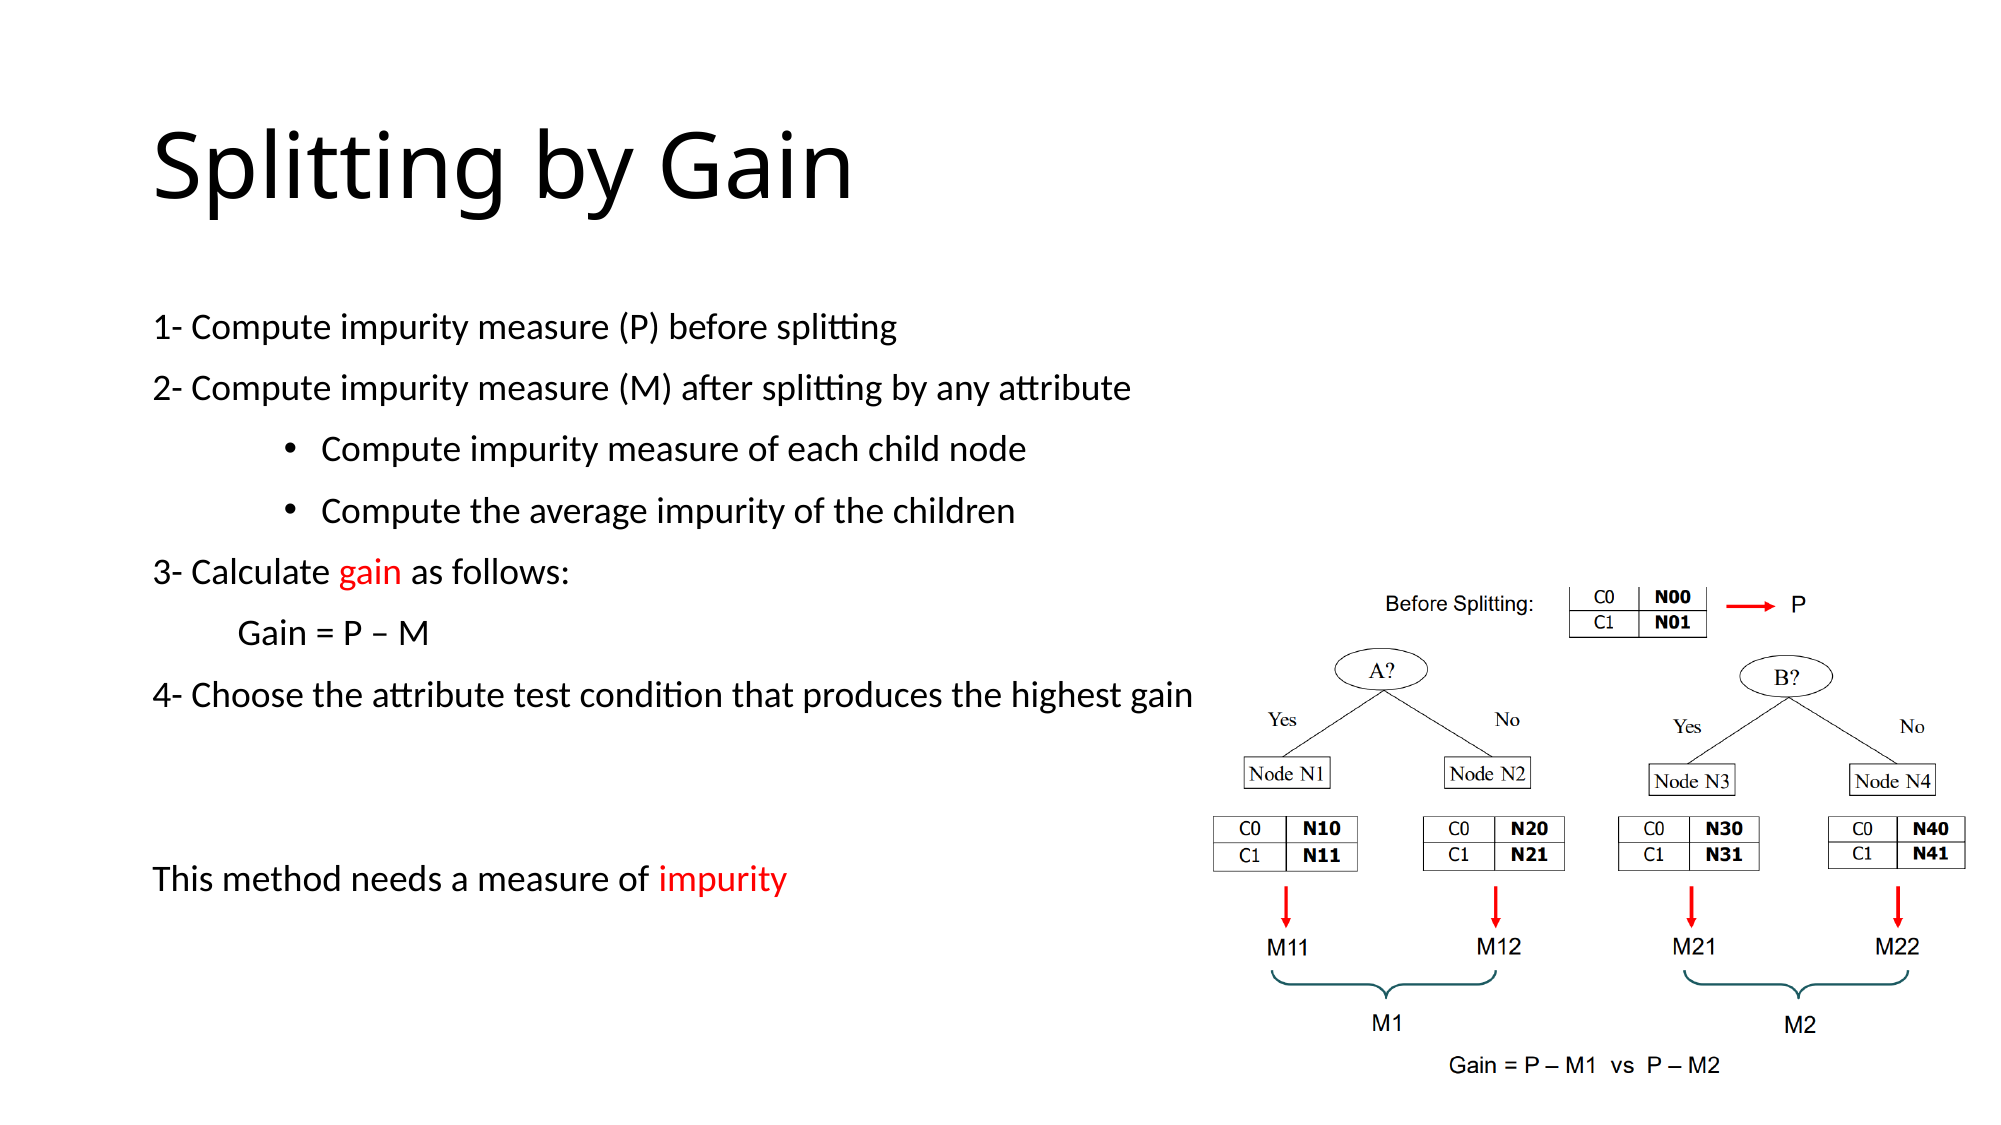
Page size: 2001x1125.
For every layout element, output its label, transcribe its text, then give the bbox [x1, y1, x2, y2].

list 1- Compute impurity measure (P) before splitting 2- Compute impurity measure (M) after splitting by any attribute Compute impurity measure of each child node Compute the average impurity of the children 3- Calculate gain as follows: Gain = P – M 4- Choose the attribute test condition that produces the highest gain This method needs a measure of impurity [137, 299, 1863, 1014]
picture [1202, 587, 1977, 1077]
title Splitting by Gain [137, 59, 1863, 278]
